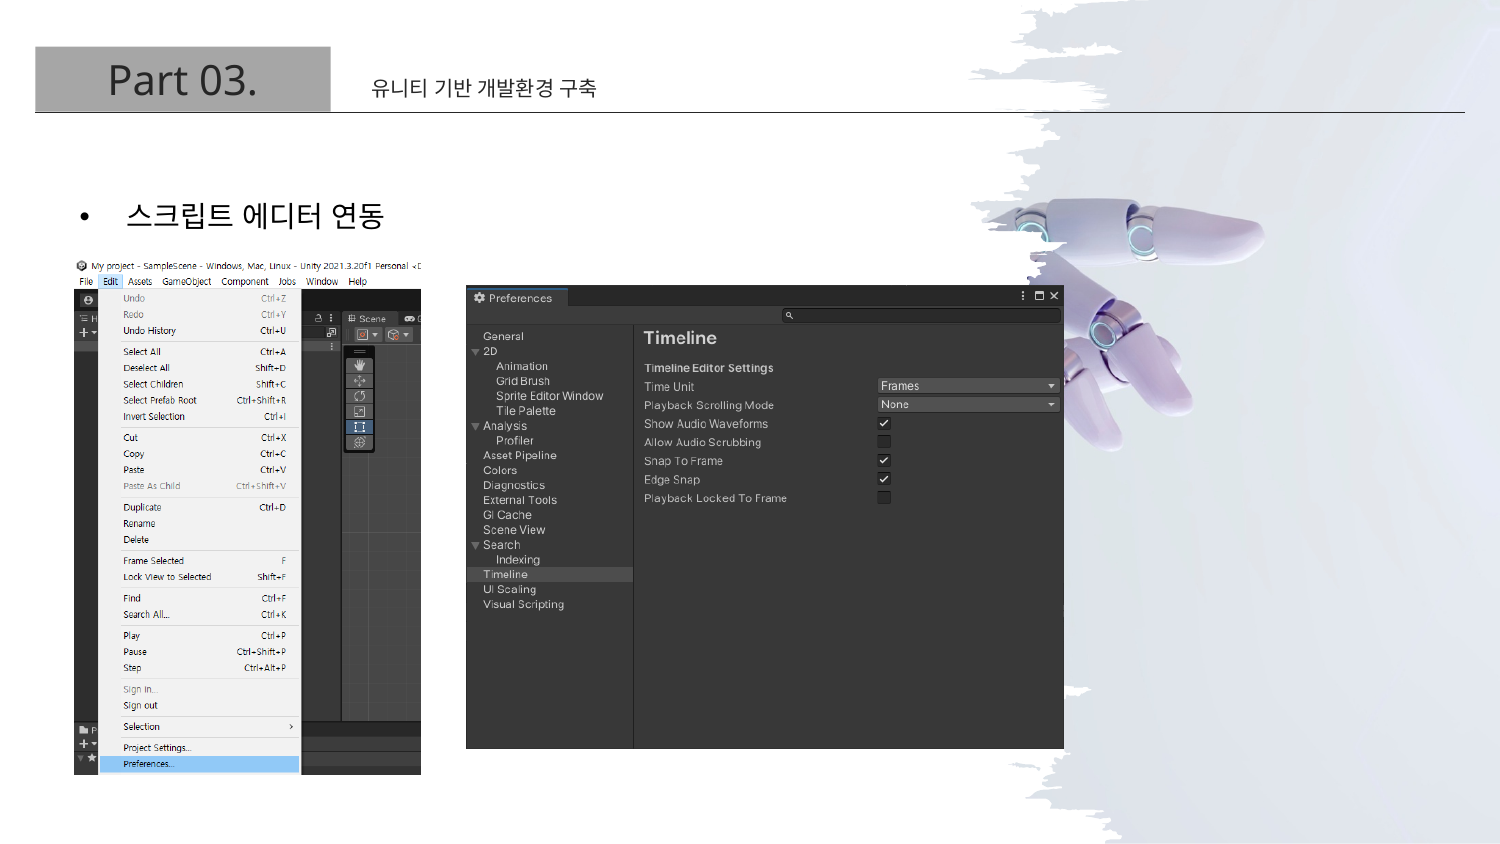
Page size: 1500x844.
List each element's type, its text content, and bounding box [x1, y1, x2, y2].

picture [466, 0, 1500, 844]
text_box 스크립트 에디터 연동 [64, 173, 850, 241]
text_box Part 03. [35, 46, 331, 111]
picture [74, 258, 421, 776]
text_box 유니티 기반 개발환경 구축 [330, 68, 639, 109]
